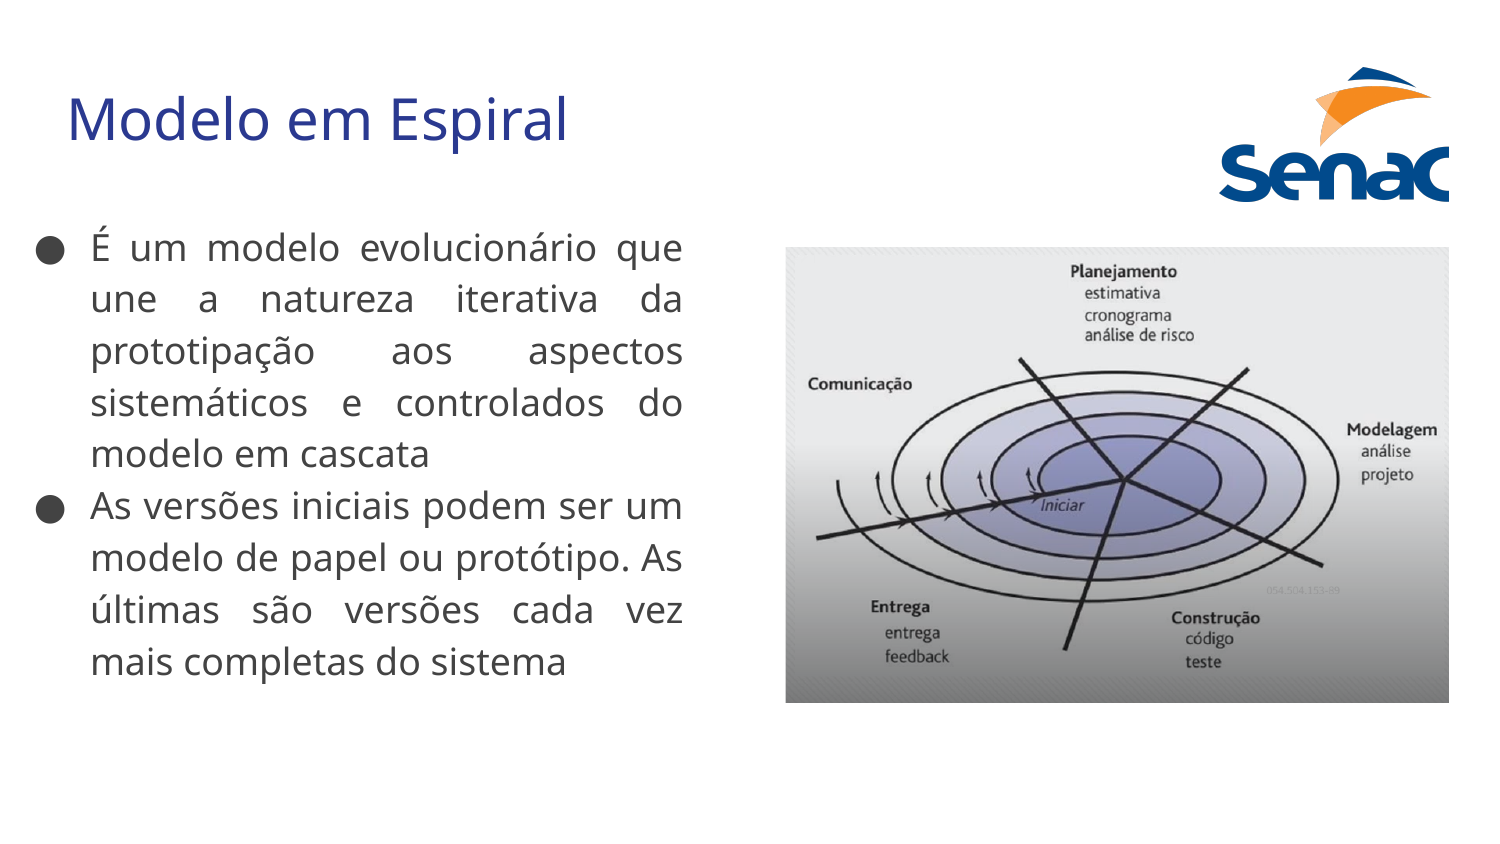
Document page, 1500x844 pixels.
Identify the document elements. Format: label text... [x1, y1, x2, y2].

list É um modelo evolucionário que une a natureza iterativa da prototipação aos aspectos sistemáticos e controlados do modelo em cascata As versões iniciais podem ser um modelo de papel ou protótipo. As últimas são versões cada vez mais completas do sistema [0, 201, 699, 749]
title Modelo em Espiral [51, 67, 1216, 167]
picture [785, 246, 1450, 704]
picture [1219, 66, 1450, 202]
